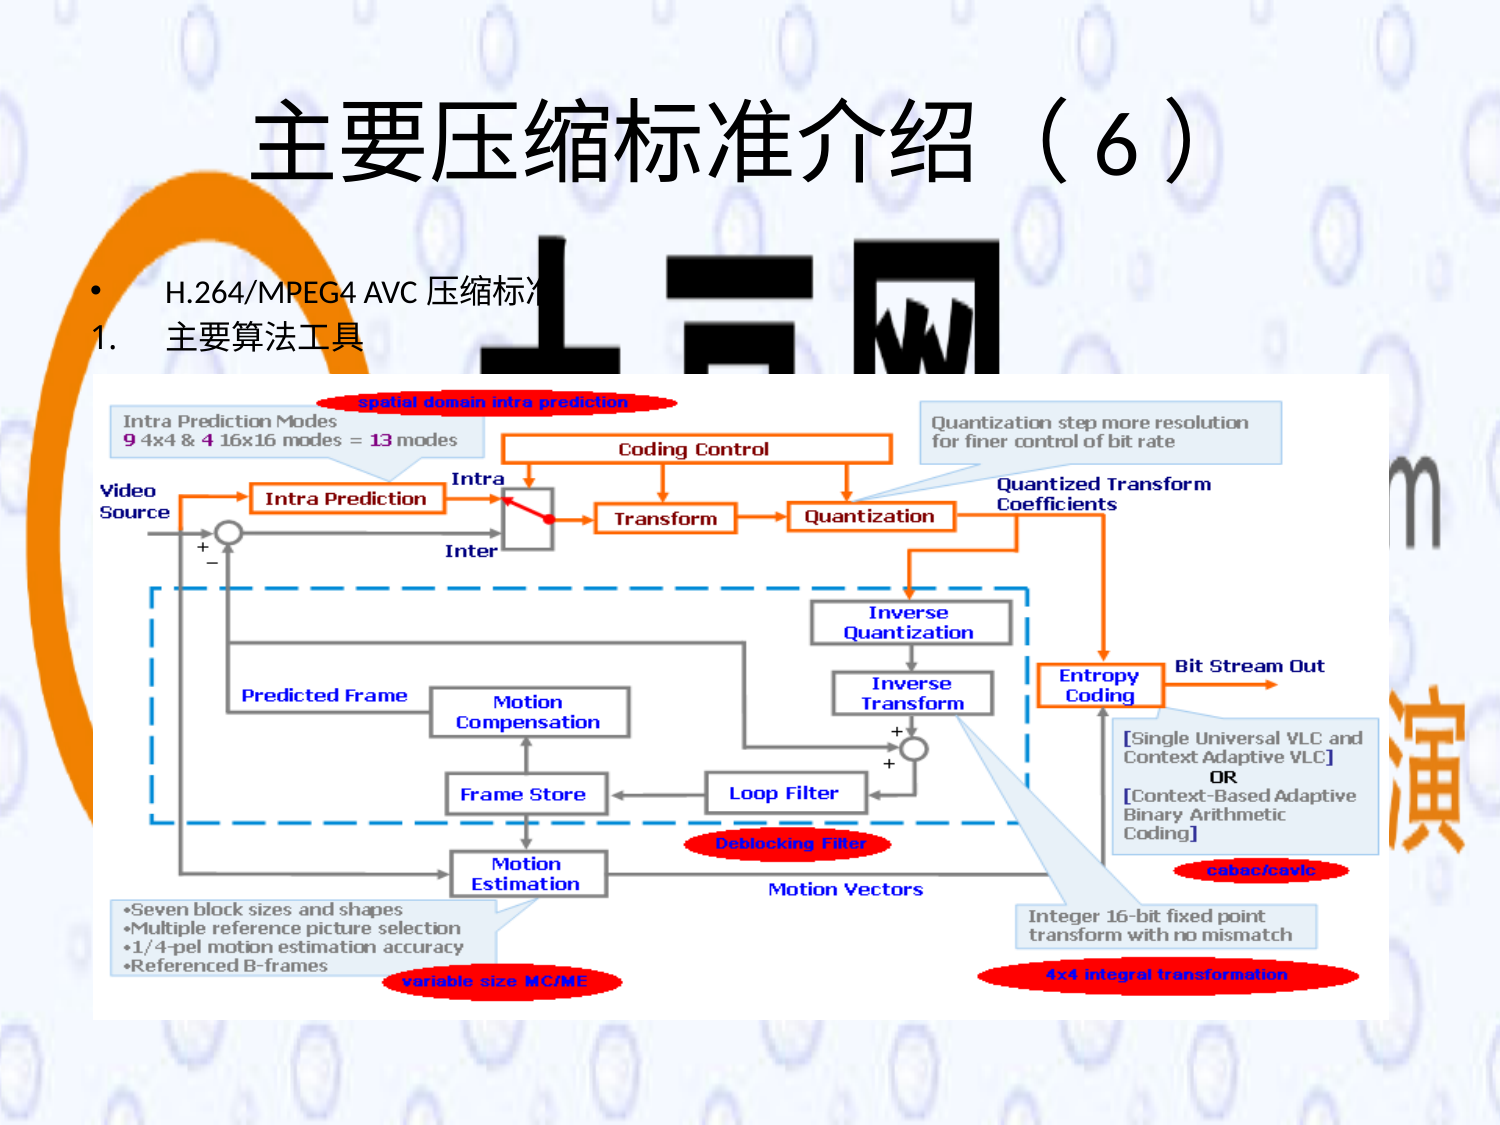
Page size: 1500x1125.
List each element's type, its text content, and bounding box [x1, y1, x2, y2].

title 主要压缩标准介绍（6） [75, 45, 1425, 233]
picture [0, 0, 1500, 1125]
list H.264/MPEG4 AVC压缩标准 主要算法工具 [75, 262, 1425, 1005]
